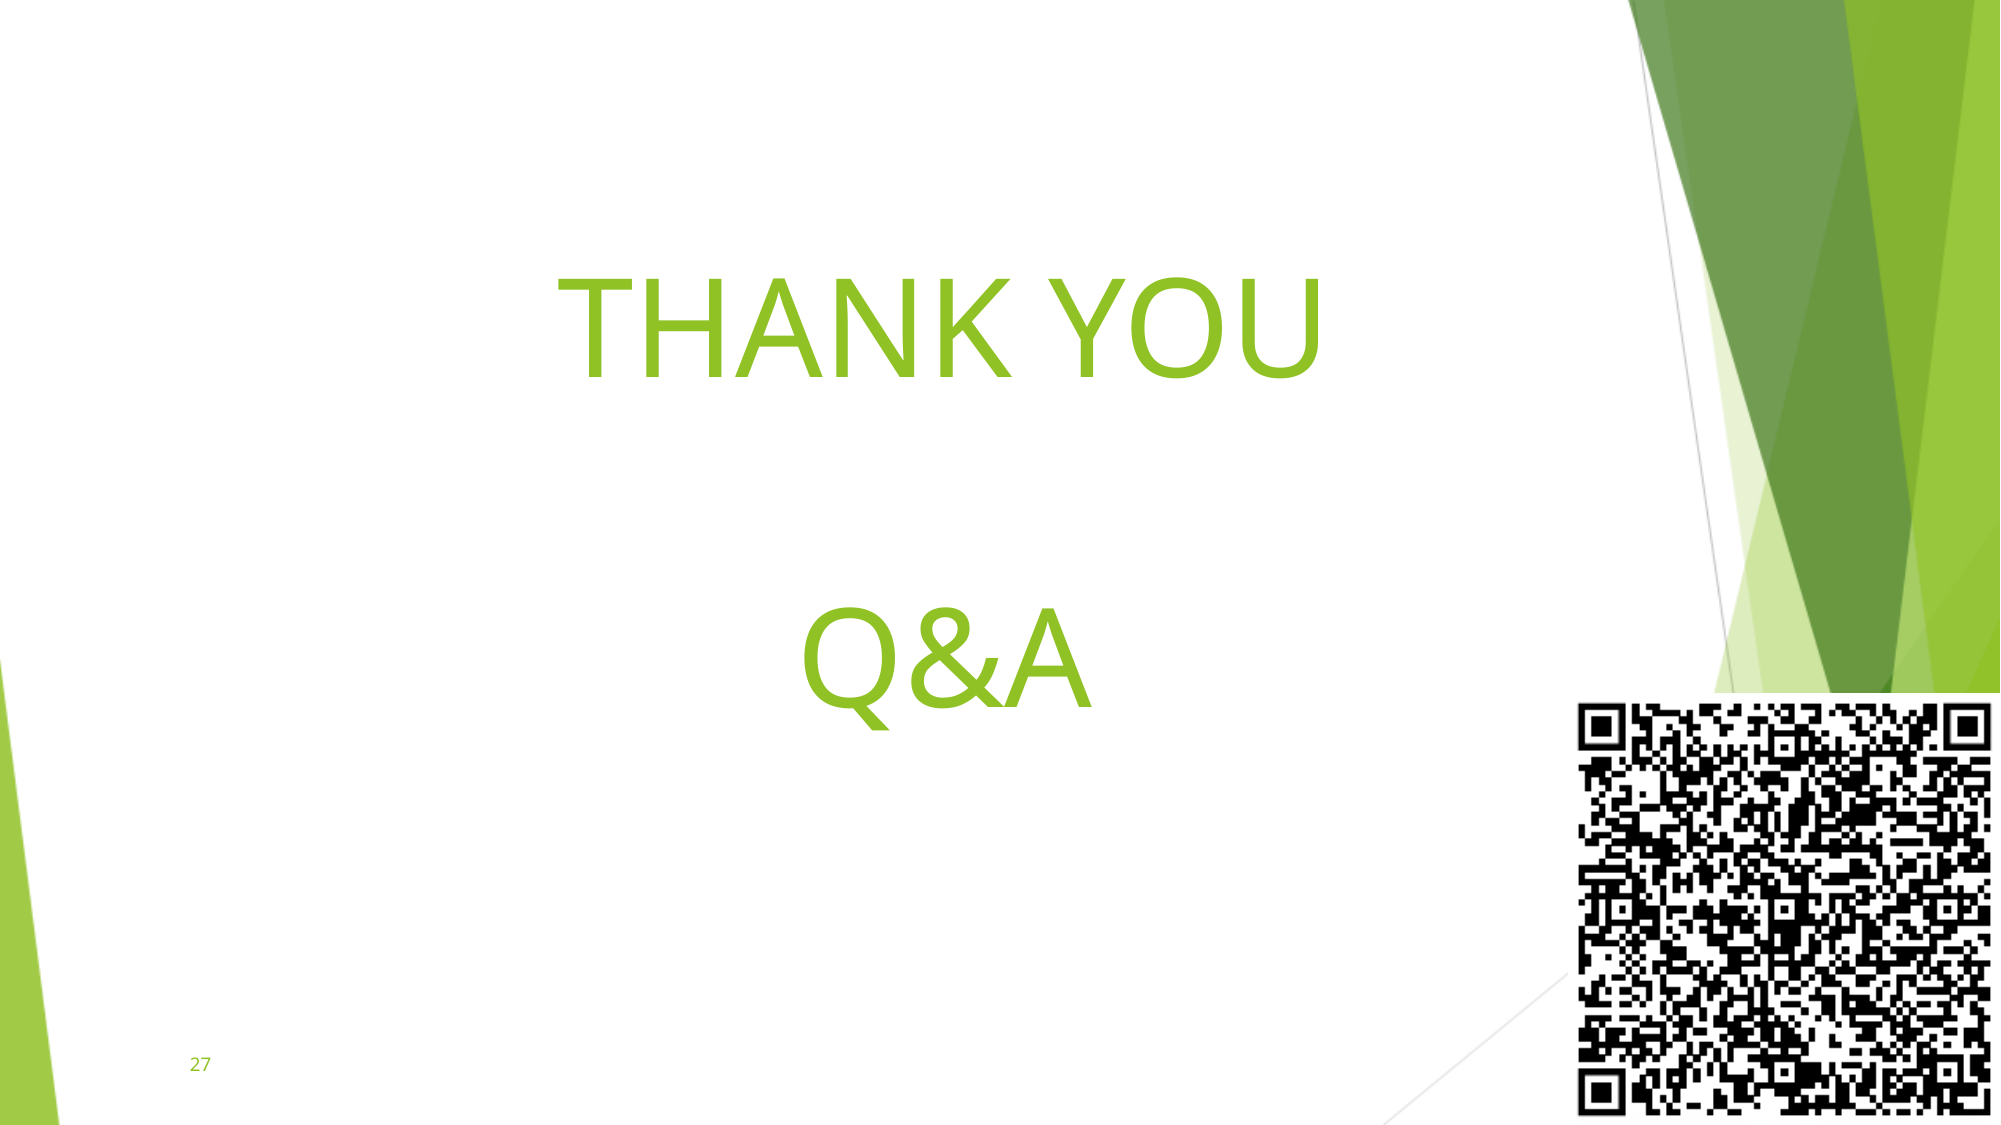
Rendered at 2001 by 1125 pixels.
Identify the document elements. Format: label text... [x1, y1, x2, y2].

title THANK YOU Q&A [111, 223, 1779, 743]
picture [1351, 0, 2000, 1125]
slide_number 27 [114, 1035, 227, 1096]
picture [0, 0, 110, 1125]
